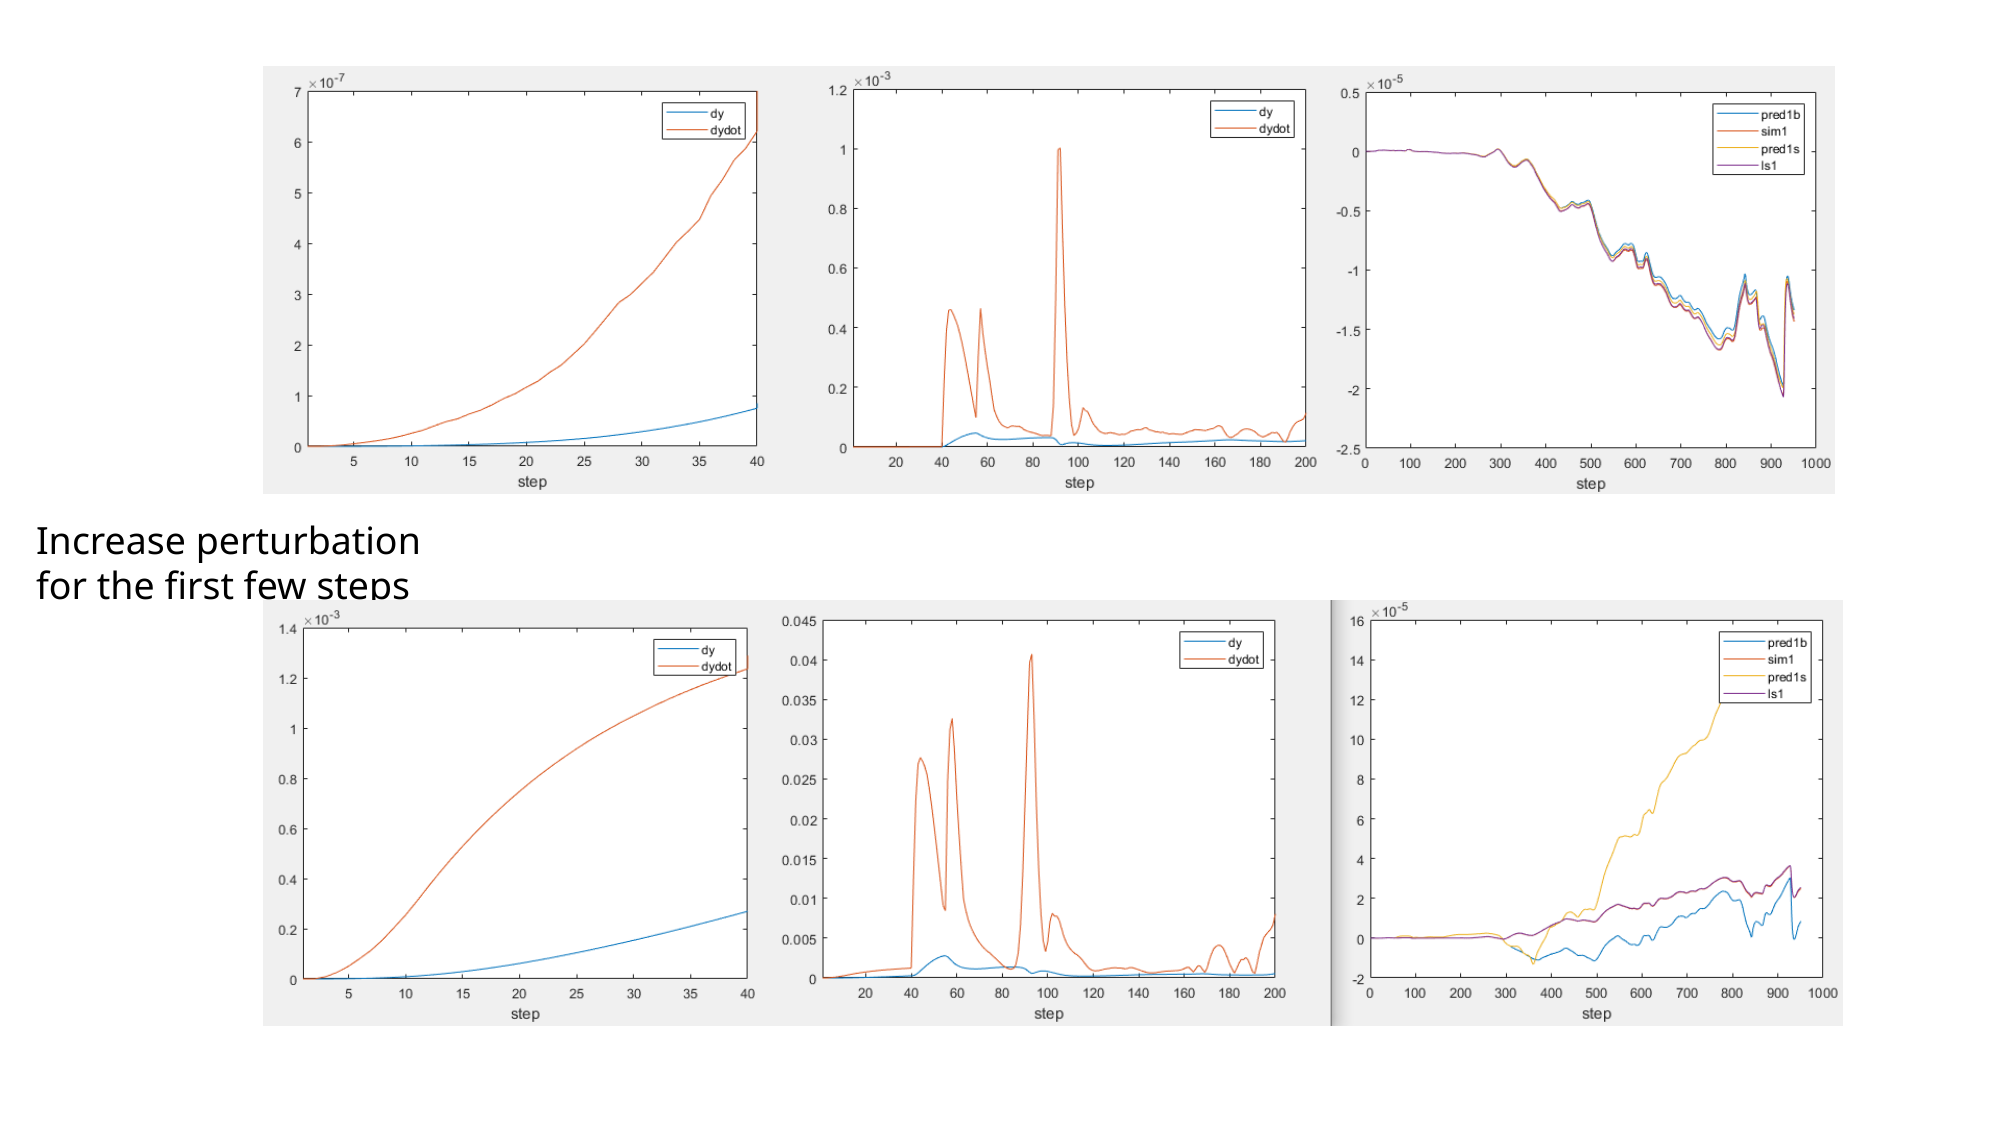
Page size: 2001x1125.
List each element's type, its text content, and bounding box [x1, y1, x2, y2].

text_box Increase perturbation for the first few steps [21, 509, 464, 615]
picture [263, 600, 1843, 1026]
picture [263, 66, 1835, 494]
